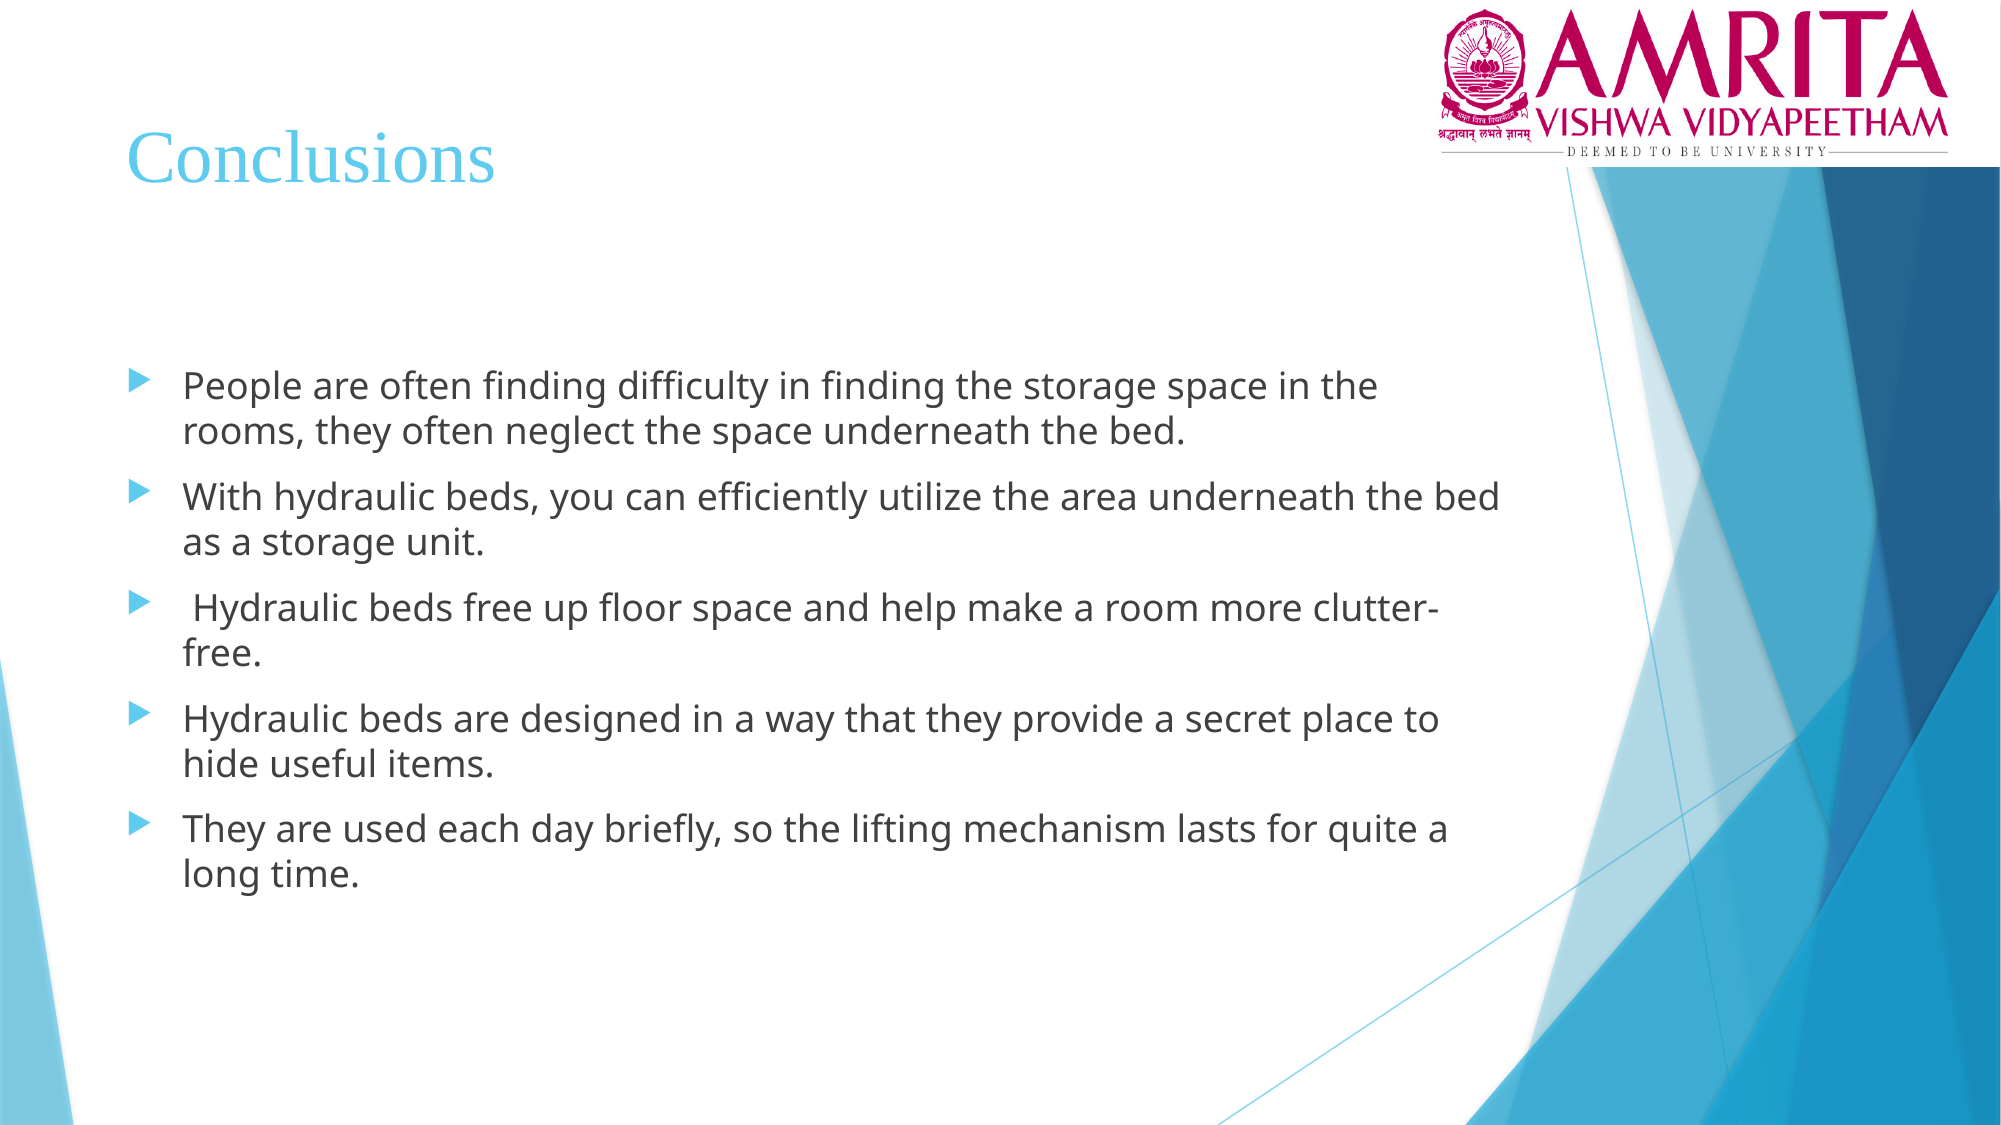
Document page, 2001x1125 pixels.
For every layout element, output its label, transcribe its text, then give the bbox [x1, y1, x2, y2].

title Conclusions [111, 99, 1522, 317]
picture [1385, 0, 2000, 168]
list People are often finding difficulty in finding the storage space in the rooms, they often neglect the space underneath the bed. With hydraulic beds, you can efficiently utilize the area underneath the bed as a storage unit. Hydraulic beds free up floor space and help make a room more clutter-free. Hydraulic beds are designed in a way that they provide a secret place to hide useful items. They are used each day briefly, so the lifting mechanism lasts for quite a long time. [111, 354, 1522, 992]
